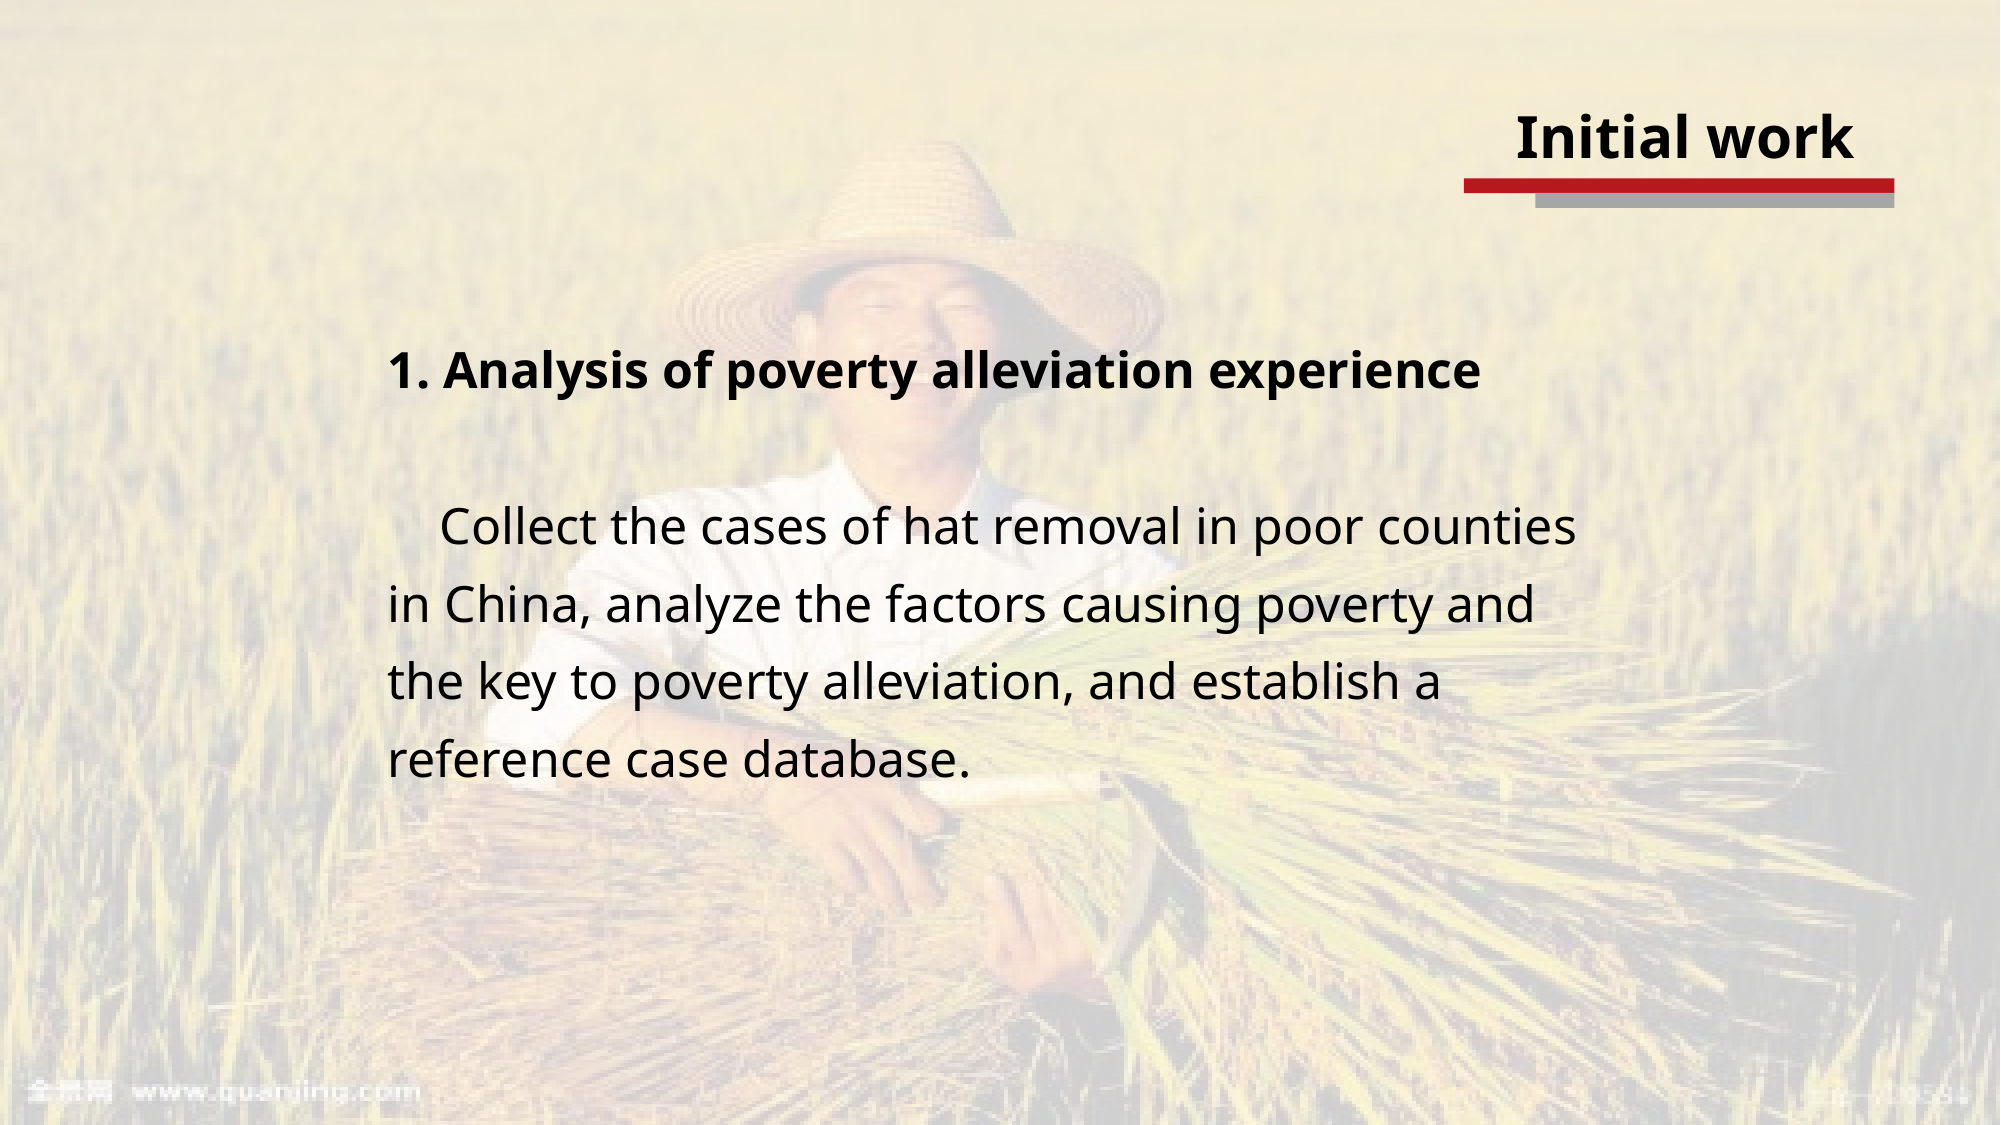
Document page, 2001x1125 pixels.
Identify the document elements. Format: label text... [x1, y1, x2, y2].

text_box Initial work [1501, 92, 1895, 178]
text_box 1. Analysis of poverty alleviation experience Collect the cases of hat removal in poor counties in China, analyze the factors causing poverty and the key to poverty alleviation, and establish a reference case database. [372, 312, 1628, 874]
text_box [1463, 178, 1895, 208]
